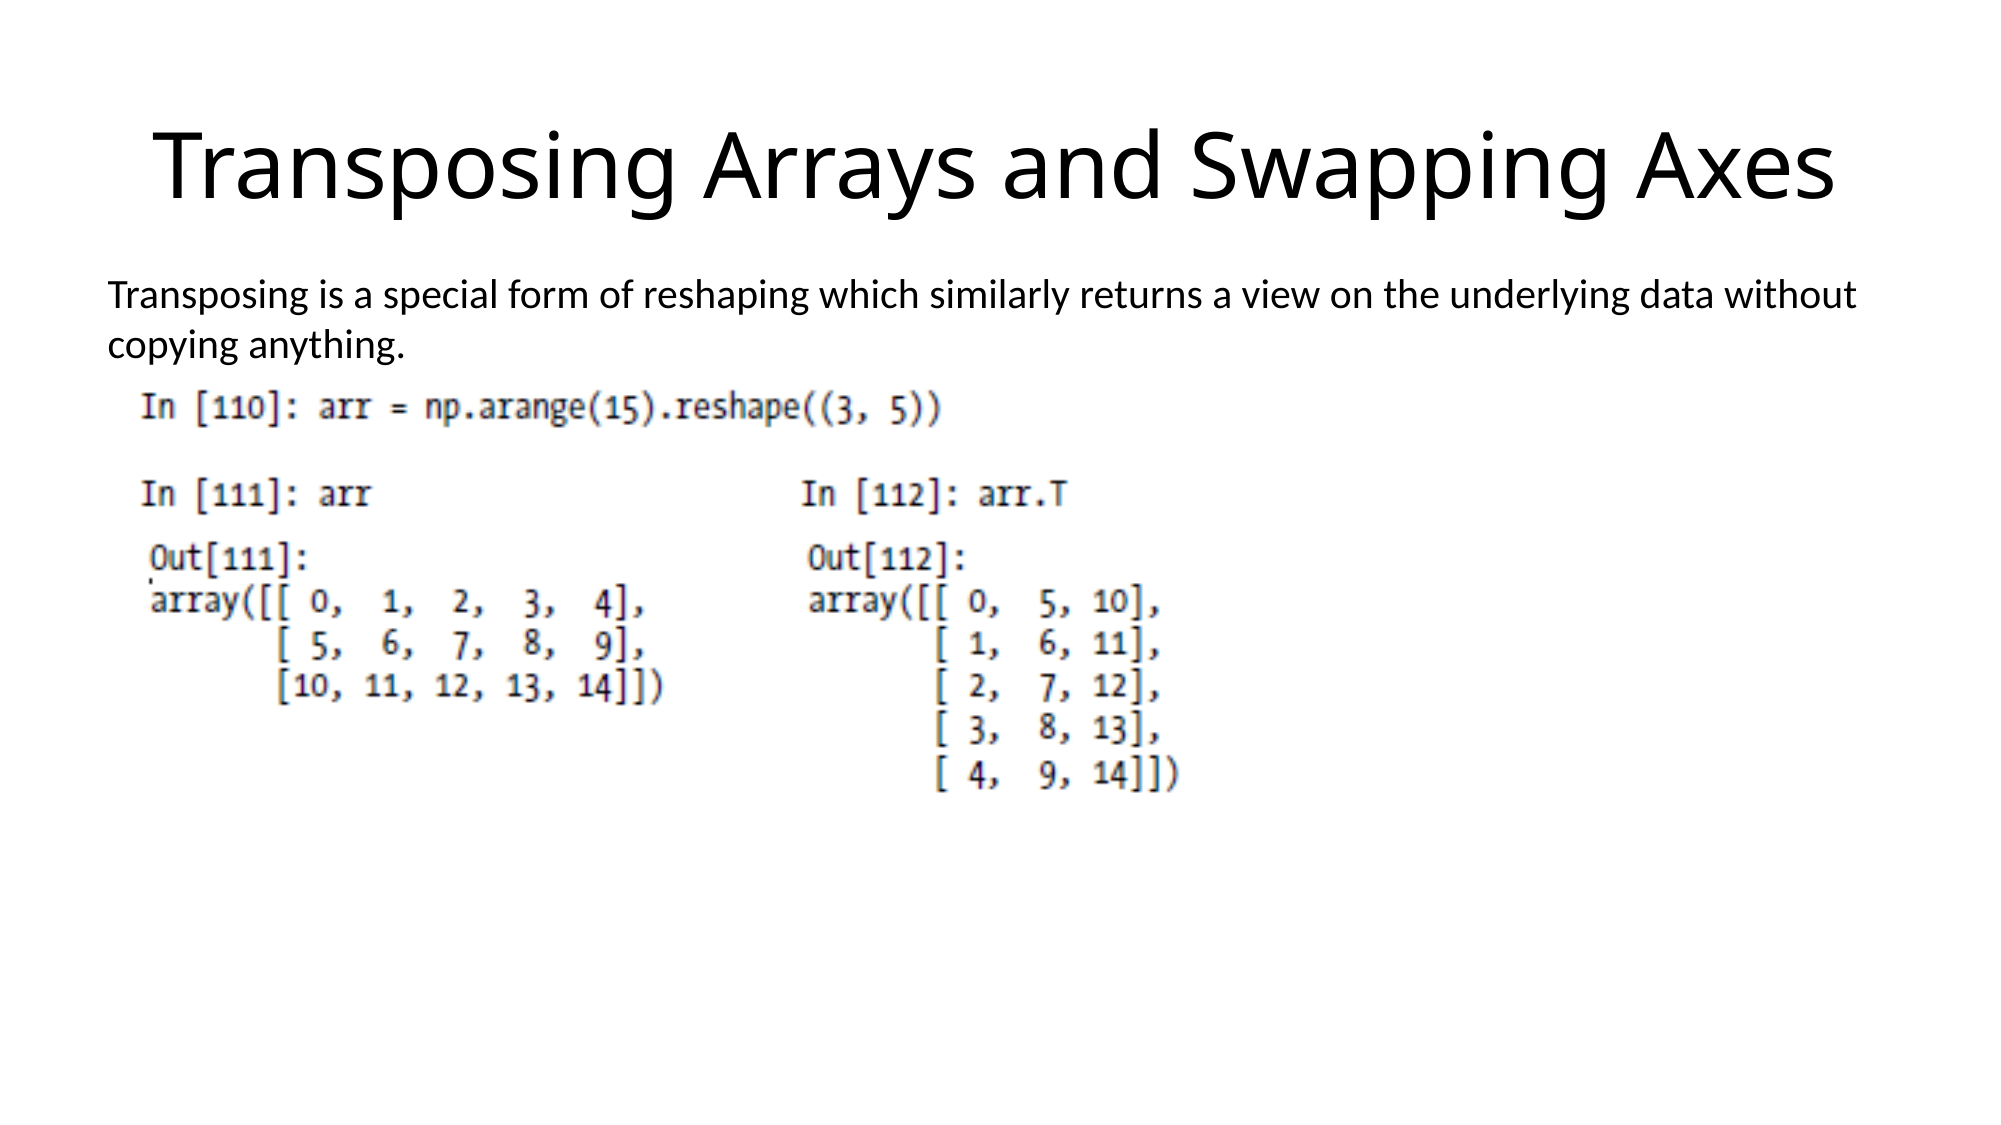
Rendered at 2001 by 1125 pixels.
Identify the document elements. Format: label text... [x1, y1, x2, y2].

title Transposing Arrays and Swapping Axes [137, 59, 1863, 259]
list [92, 367, 1093, 551]
picture [137, 530, 1187, 798]
text_box Transposing is a special form of reshaping which similarly returns a view on the underlying data without copying anything. [93, 259, 1935, 375]
